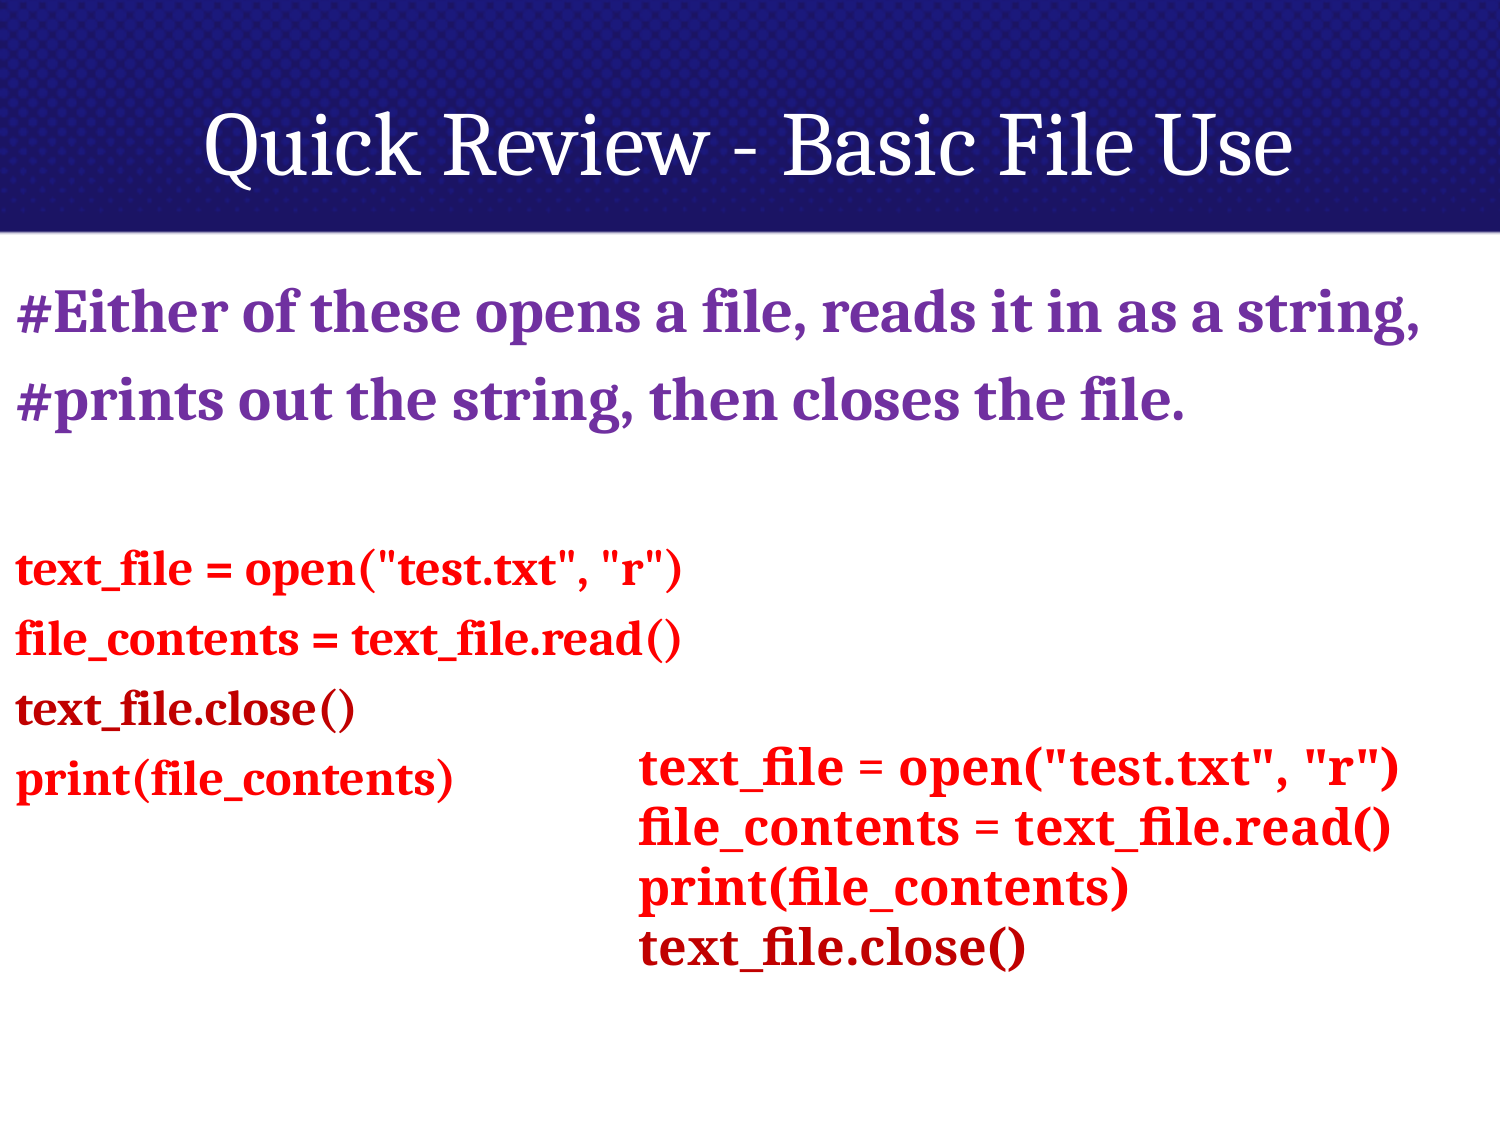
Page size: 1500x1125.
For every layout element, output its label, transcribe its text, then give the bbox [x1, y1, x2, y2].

title Quick Review - Basic File Use [75, 45, 1425, 233]
picture [0, 0, 1500, 1125]
text_box text_file = open("test.txt", "r") file_contents = text_file.read() print(file_contents) text_file.close() [623, 728, 1449, 1048]
list #Either of these opens a file, reads it in as a string, #prints out the string, then closes the file. text_file = open("test.txt", "r") file_contents = text_file.read() text_file.close() print(file_contents) [0, 262, 1489, 1097]
